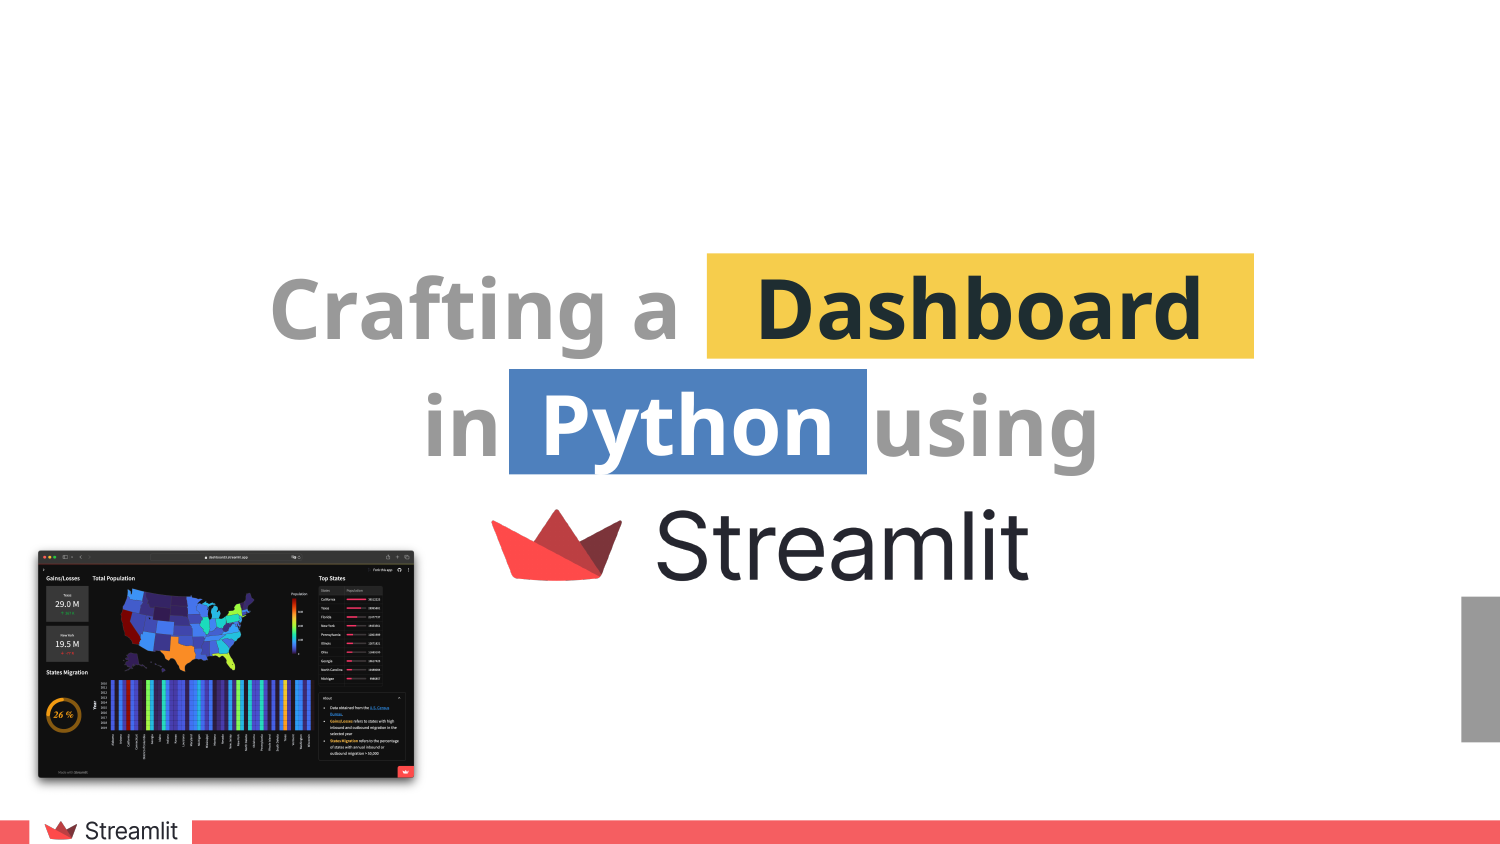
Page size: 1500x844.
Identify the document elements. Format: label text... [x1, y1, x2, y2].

picture [443, 456, 1080, 634]
picture [23, 541, 428, 797]
text_box Python [509, 369, 867, 455]
text_box [1461, 596, 1500, 743]
picture [33, 808, 190, 844]
text_box Crafting a [244, 265, 707, 347]
text_box in using [867, 382, 1149, 464]
text_box Dashboard [706, 253, 1254, 359]
text_box in using [374, 382, 509, 464]
